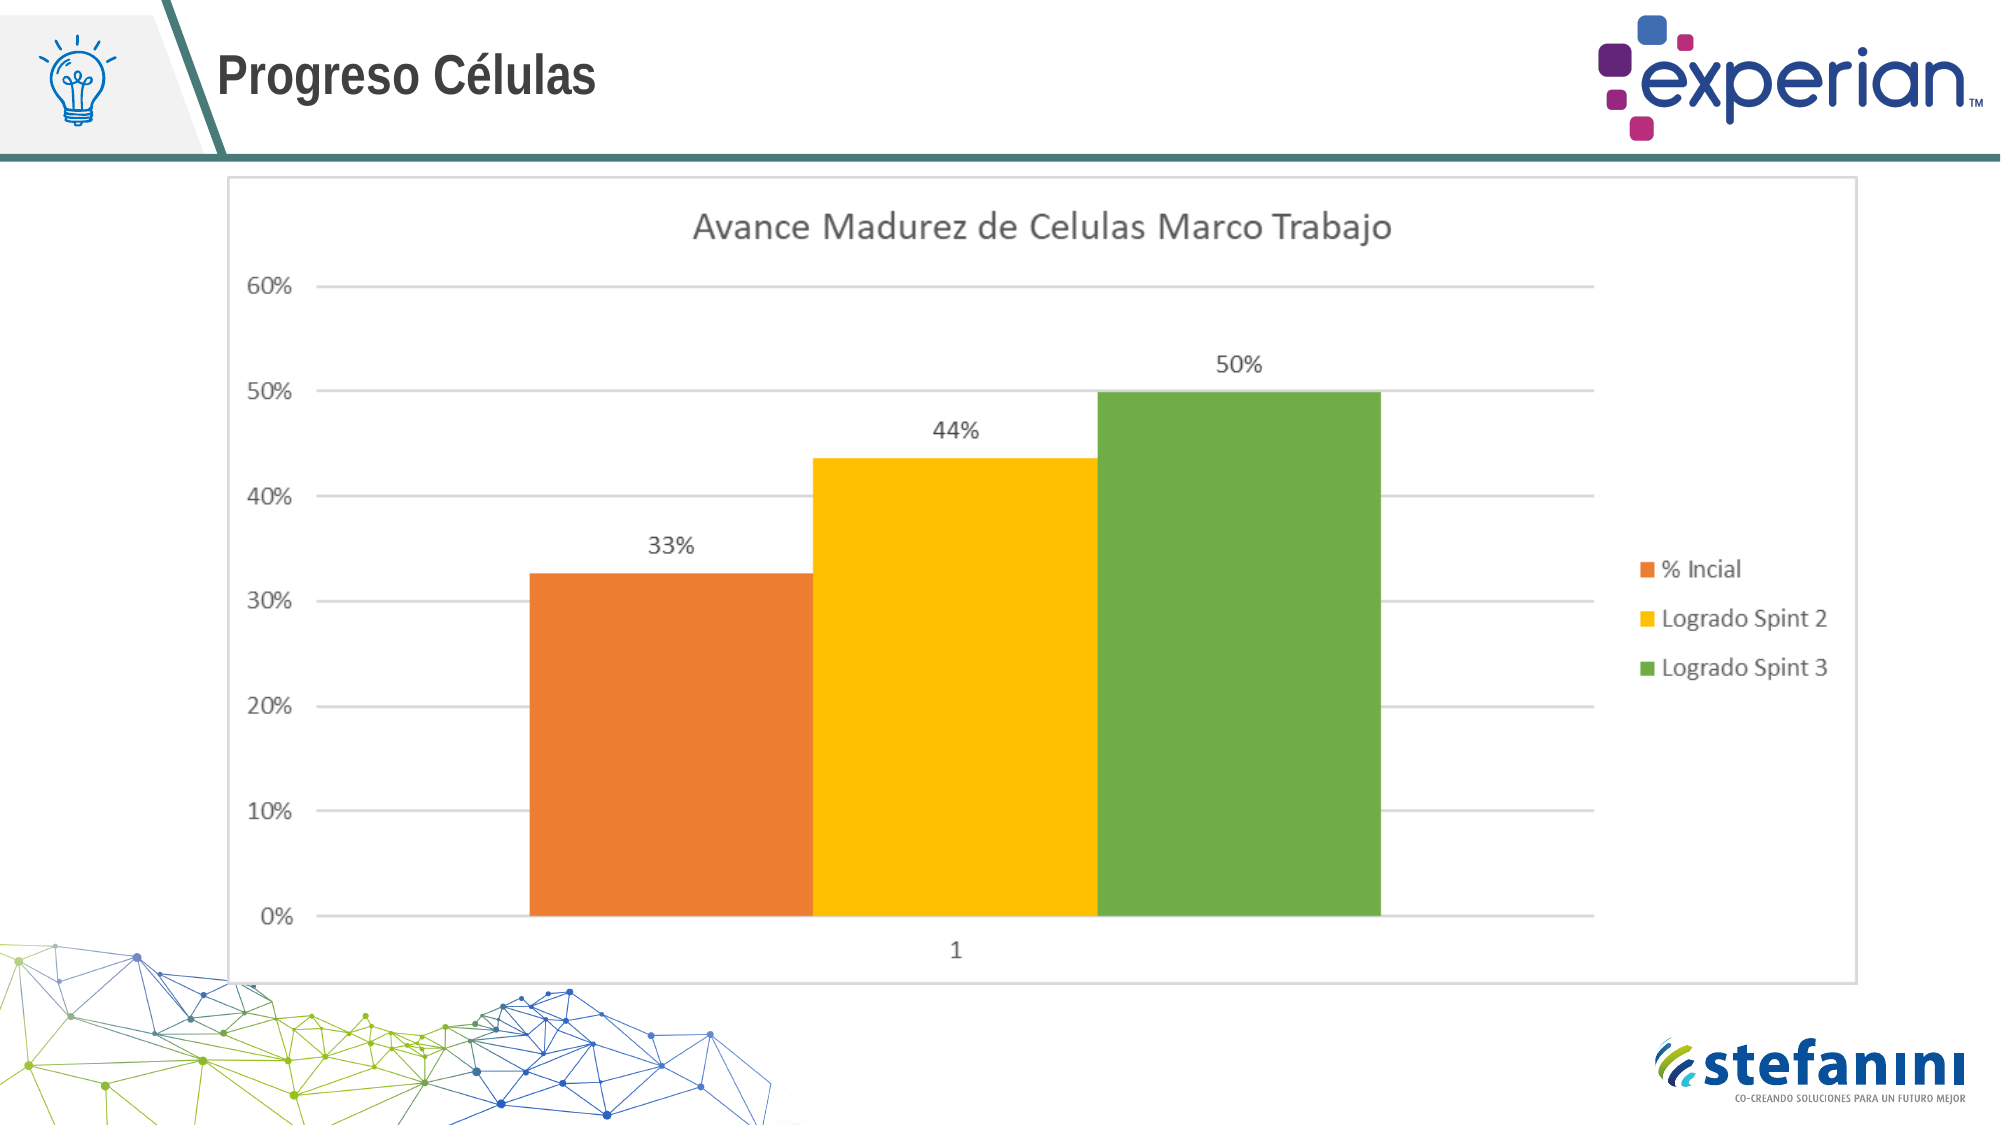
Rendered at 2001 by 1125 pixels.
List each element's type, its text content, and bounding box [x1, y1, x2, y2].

title Progreso Células [190, 0, 1582, 154]
picture [0, 176, 1858, 1125]
picture [1596, 13, 1985, 143]
